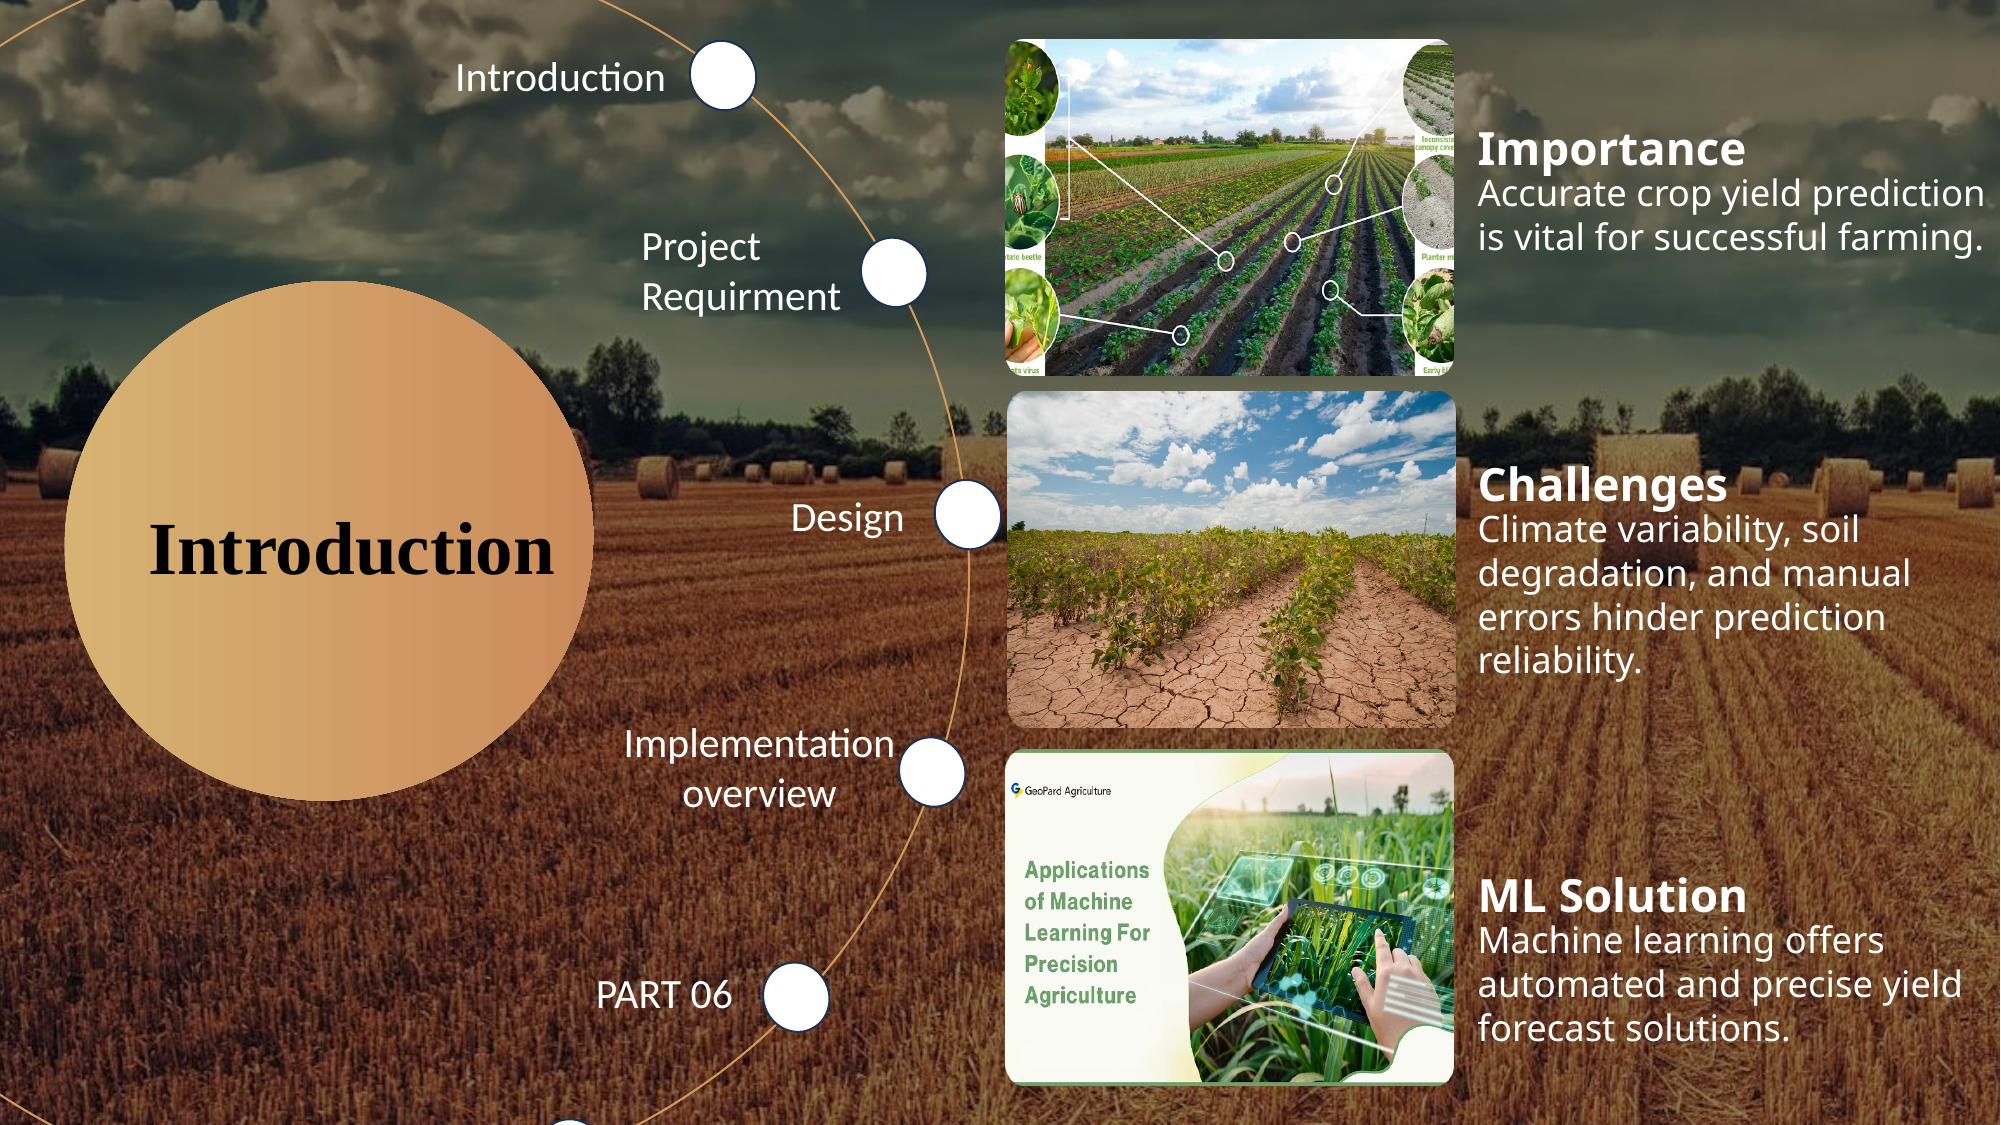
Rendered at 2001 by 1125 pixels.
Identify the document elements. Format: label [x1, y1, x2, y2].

picture [1005, 0, 2000, 1125]
text_box [0, 0, 1007, 1125]
